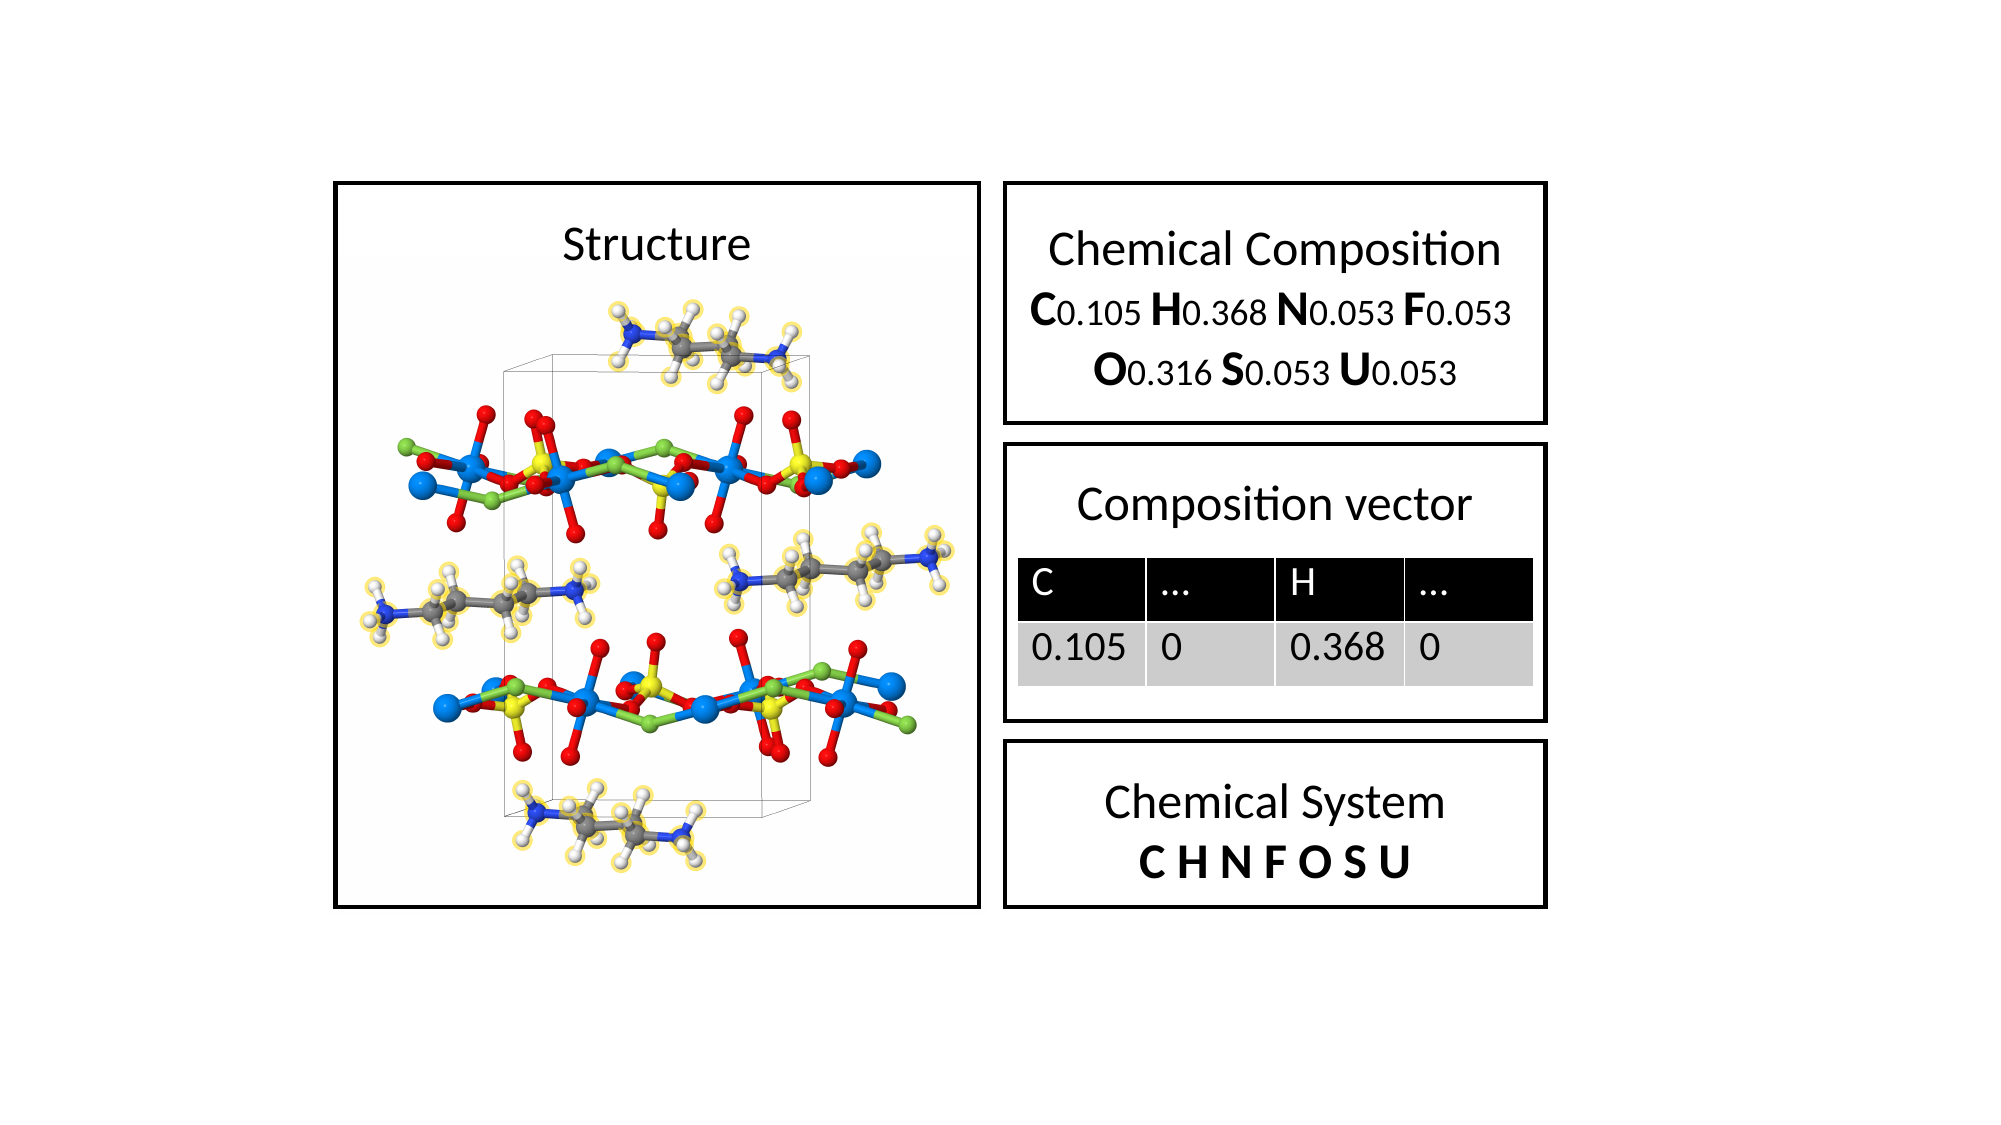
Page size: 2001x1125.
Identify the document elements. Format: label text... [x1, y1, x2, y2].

picture [328, 256, 986, 915]
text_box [1004, 730, 1546, 908]
text_box [1004, 182, 1547, 424]
text_box [1004, 443, 1547, 722]
text_box Chemical Composition C0.105 H0.368 N0.053 F0.053 O0.316 S0.053 U0.053 [984, 178, 1566, 403]
text_box [334, 182, 980, 256]
